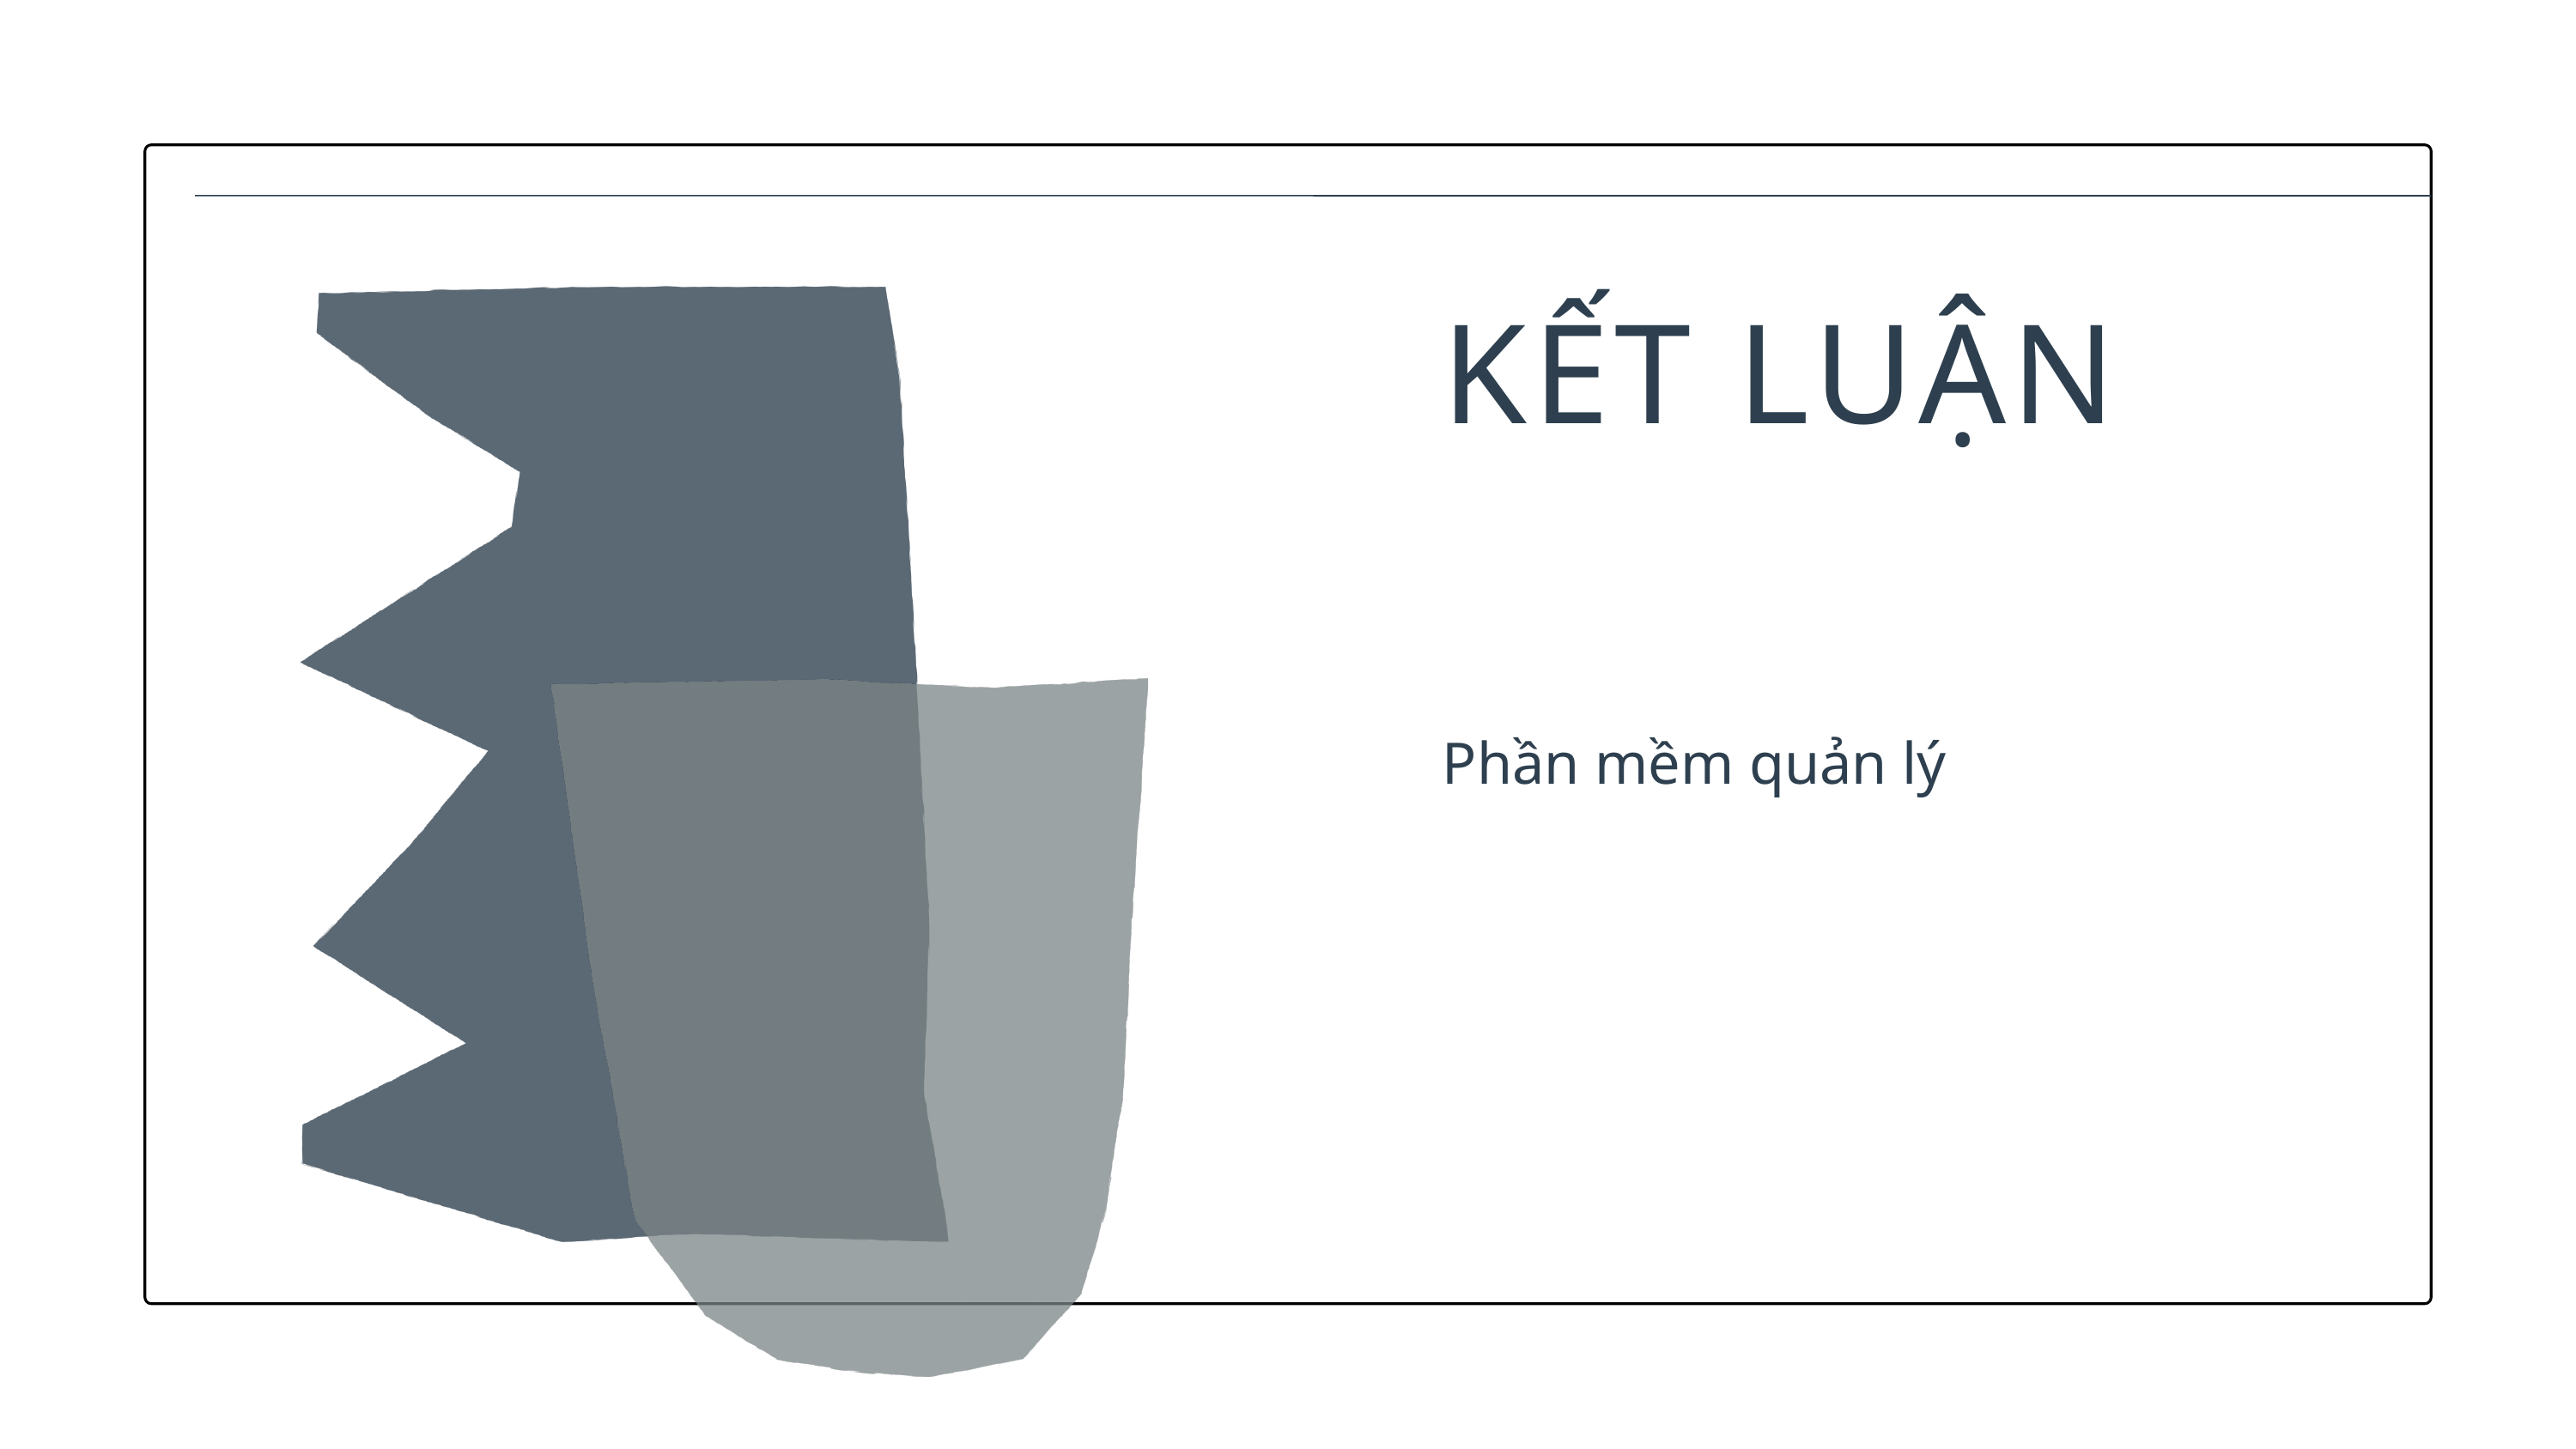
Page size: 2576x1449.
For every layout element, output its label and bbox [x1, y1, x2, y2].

text_box [550, 1311, 1149, 1377]
text_box [144, 144, 2432, 1304]
